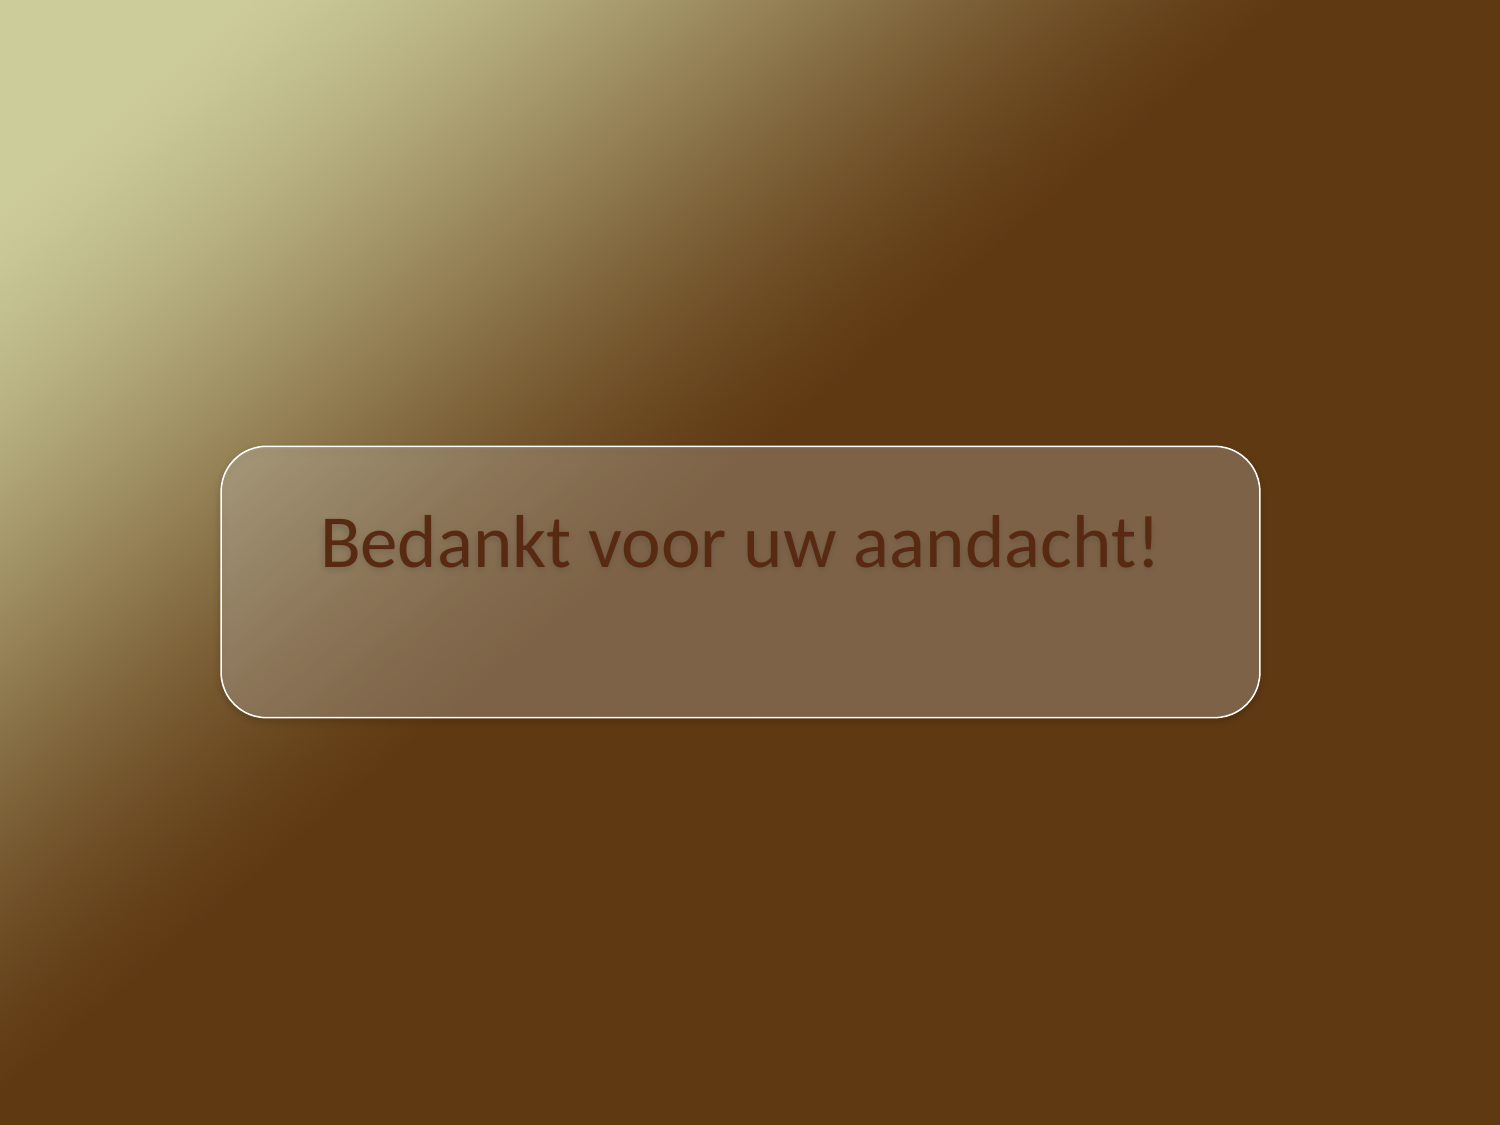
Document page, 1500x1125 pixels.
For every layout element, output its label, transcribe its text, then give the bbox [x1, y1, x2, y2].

text_box Bedankt voor uw aandacht! [220, 445, 1261, 719]
picture [0, 0, 1500, 1125]
